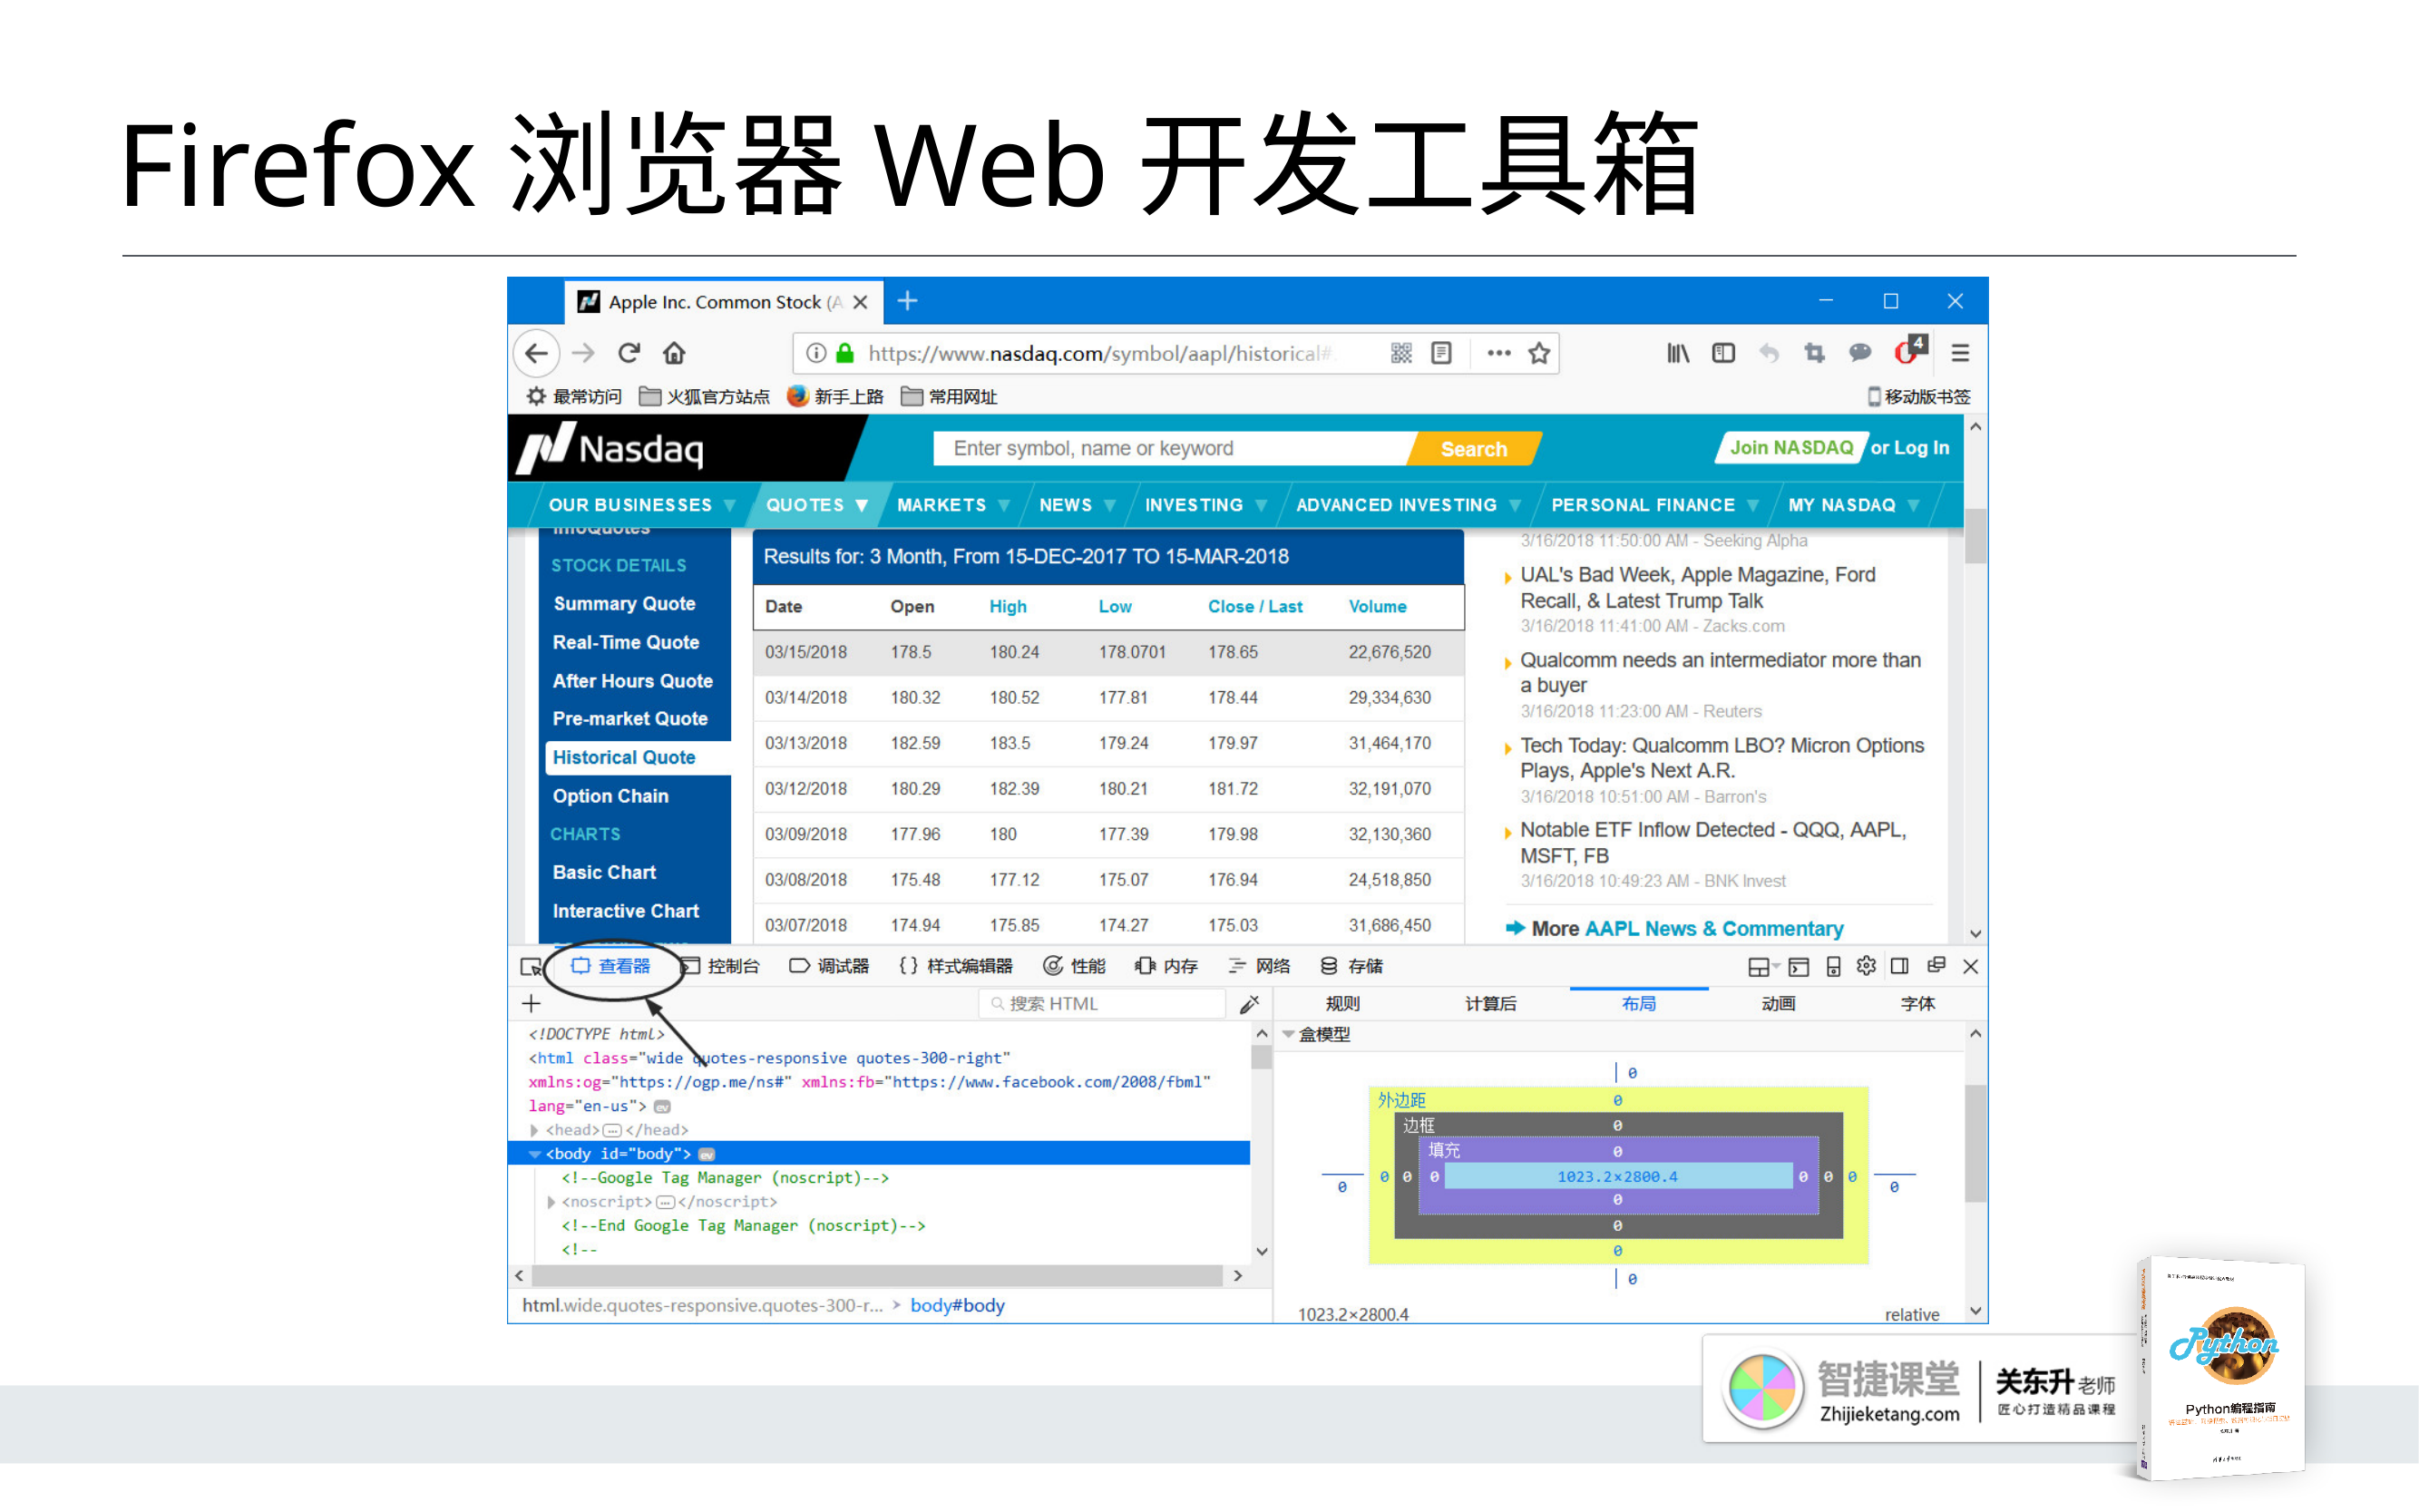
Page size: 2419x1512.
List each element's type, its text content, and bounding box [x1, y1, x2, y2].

title Firefox浏览器Web开发工具箱 [107, 83, 2148, 237]
picture [0, 0, 2419, 1512]
